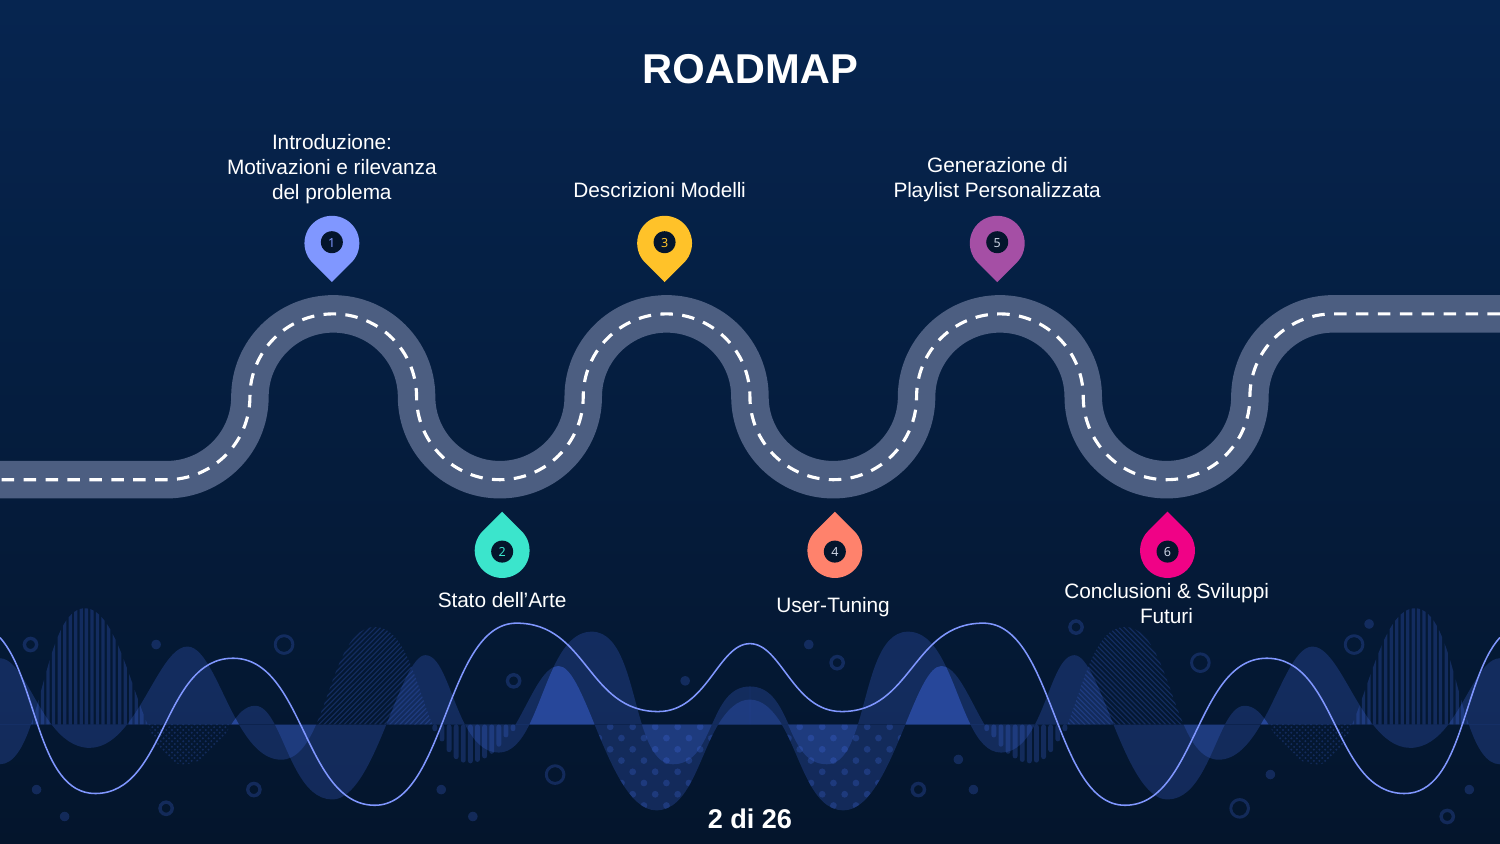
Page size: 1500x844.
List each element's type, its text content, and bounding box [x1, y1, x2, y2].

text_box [1128, 511, 1207, 590]
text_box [625, 204, 704, 283]
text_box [795, 511, 874, 590]
text_box Stato dell’Arte [362, 587, 642, 675]
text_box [292, 204, 371, 283]
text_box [463, 511, 542, 590]
text_box User-Tuning [725, 591, 941, 680]
text_box Descrizioni Modelli [553, 114, 765, 203]
title ROADMAP [203, 27, 1297, 93]
slide_number 2 di 26 [705, 790, 795, 844]
text_box Generazione di Playlist Personalizzata [891, 114, 1103, 203]
text_box [0, 313, 1500, 480]
text_box Conclusioni & Sviluppi Futuri [1036, 577, 1297, 665]
text_box Introduzione: Motivazioni e rilevanza del problema [226, 115, 438, 204]
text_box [958, 204, 1037, 283]
